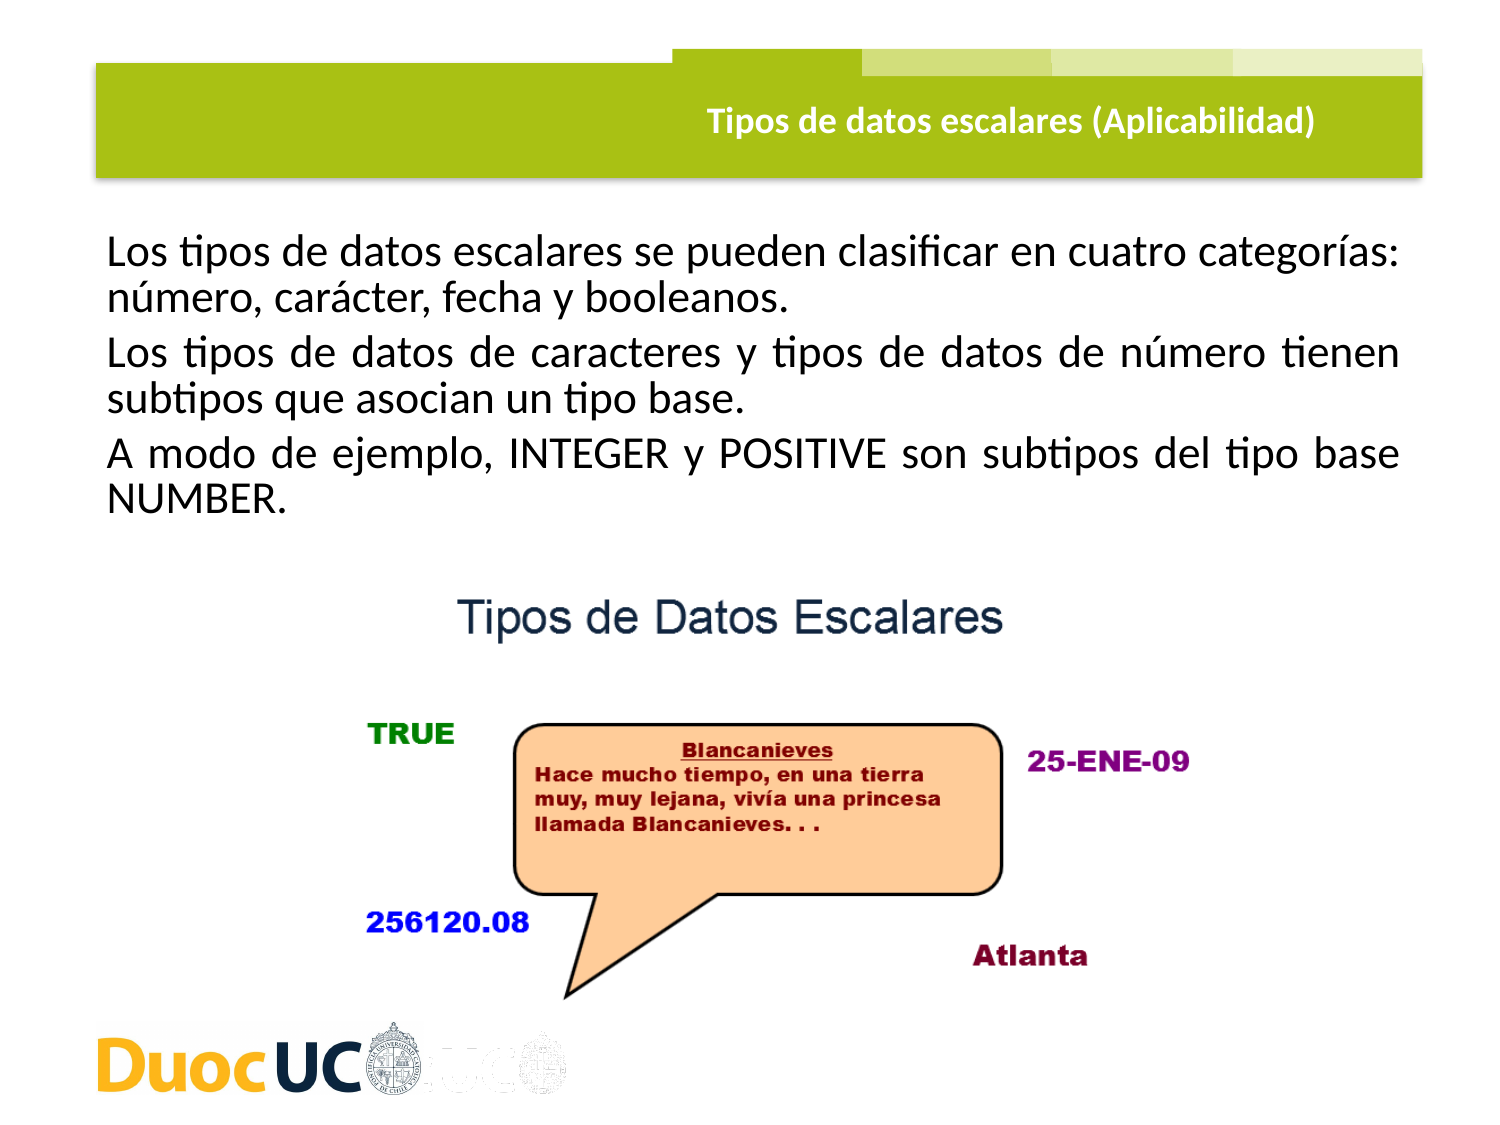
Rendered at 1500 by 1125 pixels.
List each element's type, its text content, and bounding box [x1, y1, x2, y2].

text_box Tipos de datos escalares (Aplicabilidad) [636, 88, 1396, 149]
list Los tipos de datos escalares se pueden clasificar en cuatro categorías: número, carácter, fecha y booleanos. Los tipos de datos de caracteres y tipos de datos de número tienen subtipos que asocian un tipo base. A modo de ejemplo, INTEGER y POSITIVE son subtipos del tipo base NUMBER. [91, 224, 1417, 617]
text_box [351, 583, 1197, 1013]
picture [96, 1021, 566, 1095]
